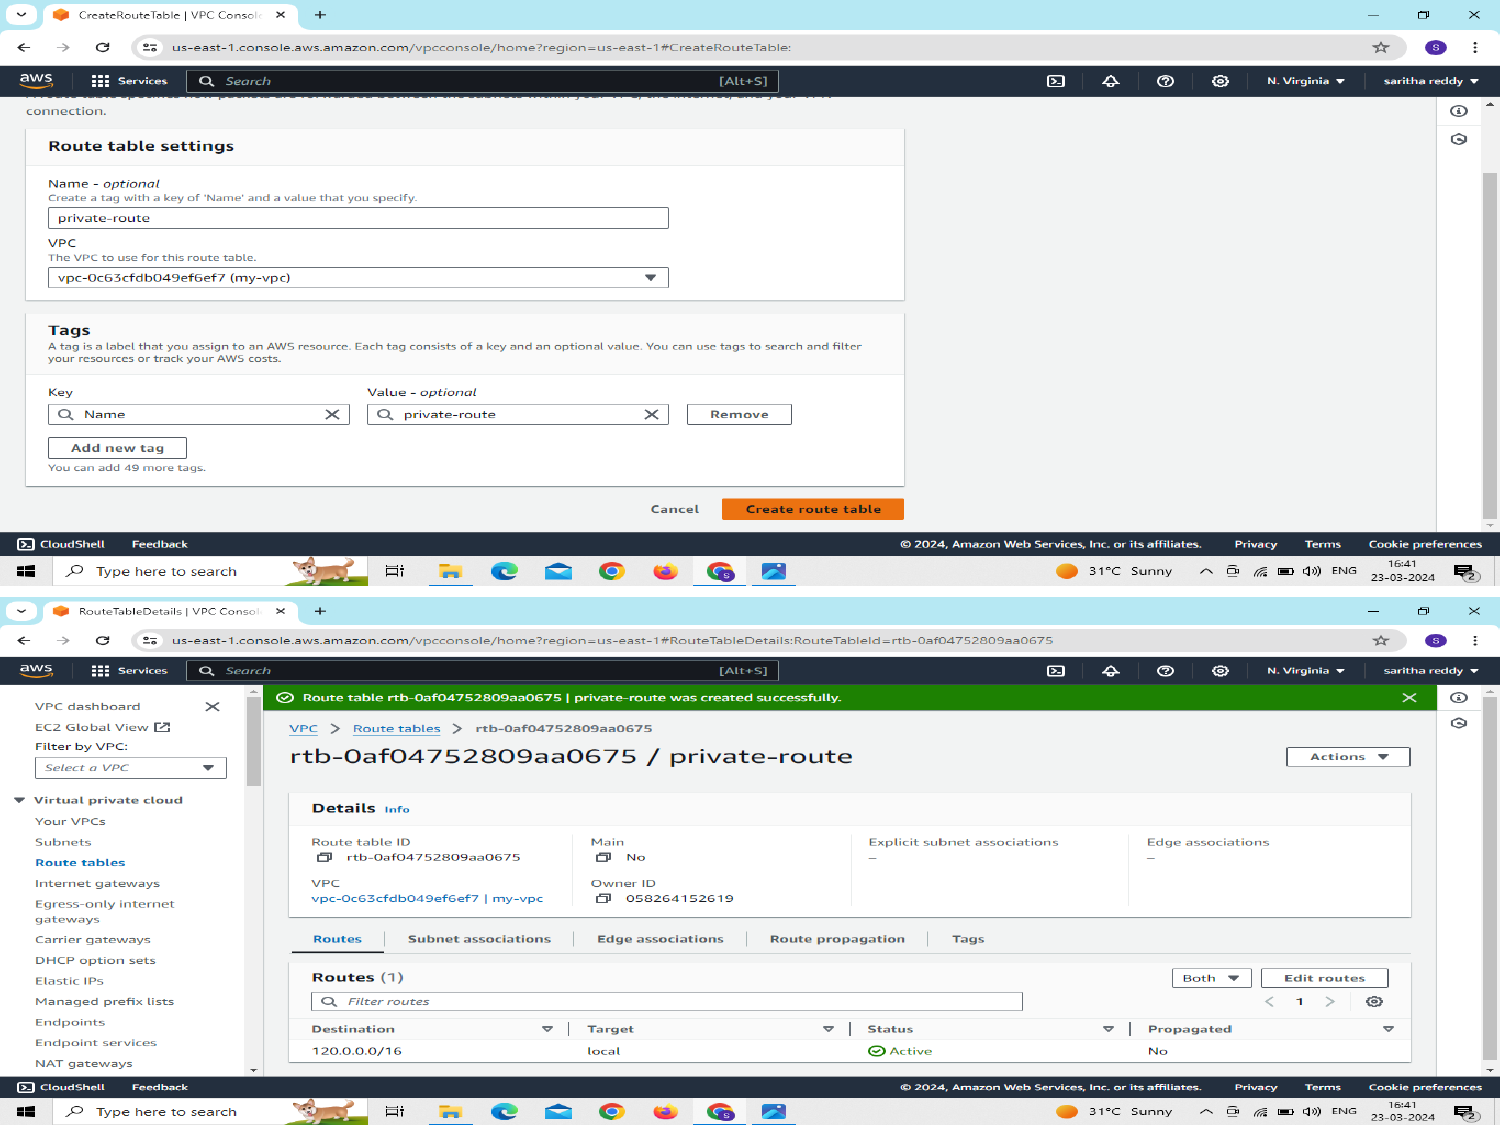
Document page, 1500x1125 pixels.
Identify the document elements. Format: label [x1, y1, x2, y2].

list [0, 0, 1500, 587]
picture [0, 597, 1500, 1125]
